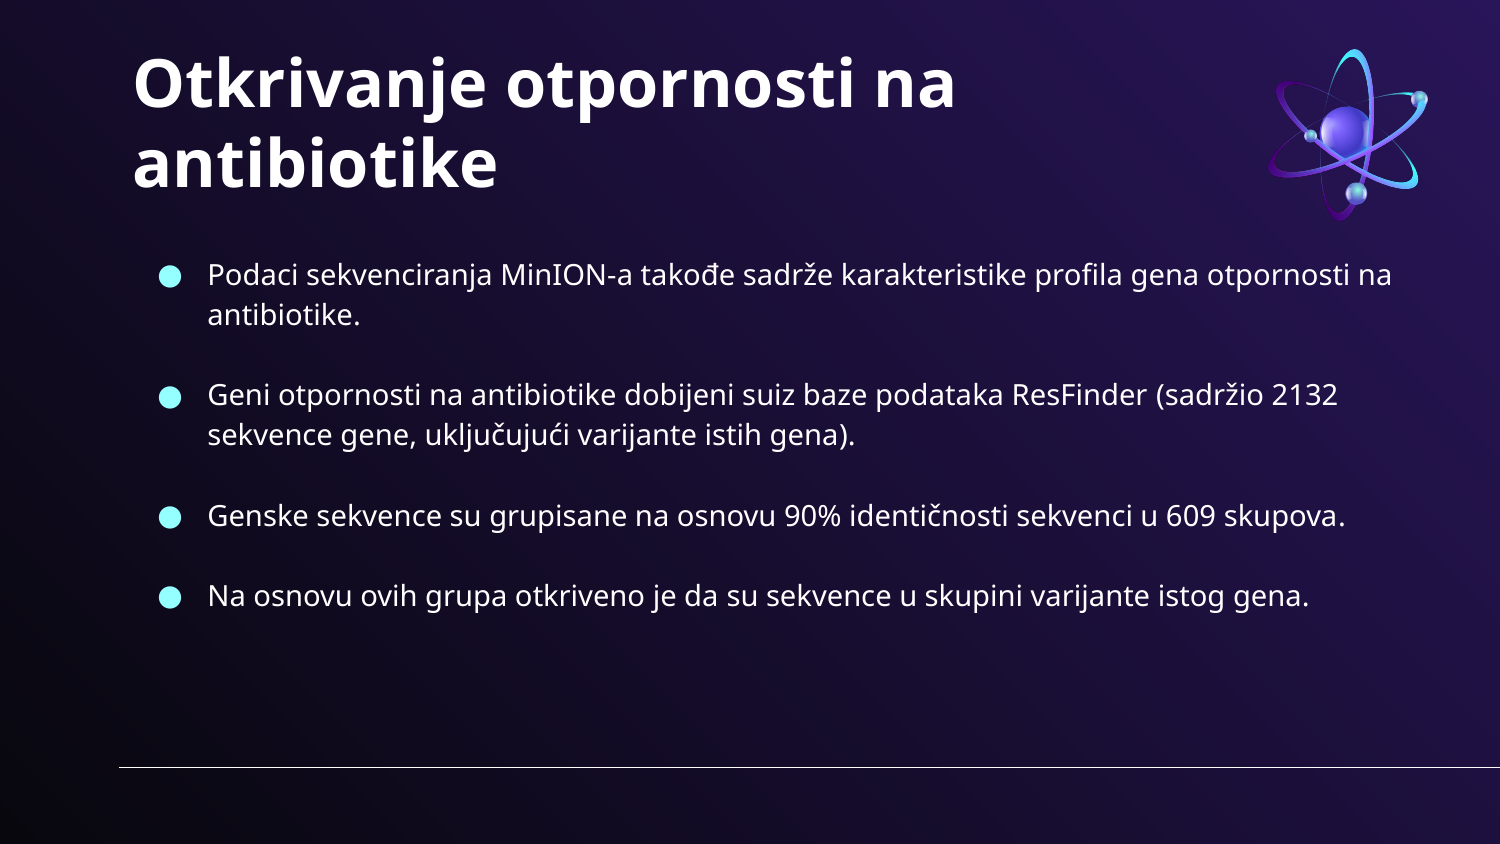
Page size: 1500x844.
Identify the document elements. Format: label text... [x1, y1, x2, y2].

title Otkrivanje otpornosti na antibiotike [117, 55, 1254, 188]
picture [1259, 45, 1433, 225]
list Podaci sekvenciranja MinION-a takođe sadrže karakteristike profila gena otpornosti na antibiotike. Geni otpornosti na antibiotike dobijeni suiz baze podataka ResFinder (sadržio 2132 sekvence gene, uključujući varijante istih gena). Genske sekvence su grupisane na osnovu 90% identičnosti sekvenci u 609 skupova. Na osnovu ovih grupa otkriveno je da su sekvence u skupini varijante istog gena. [117, 235, 1449, 706]
